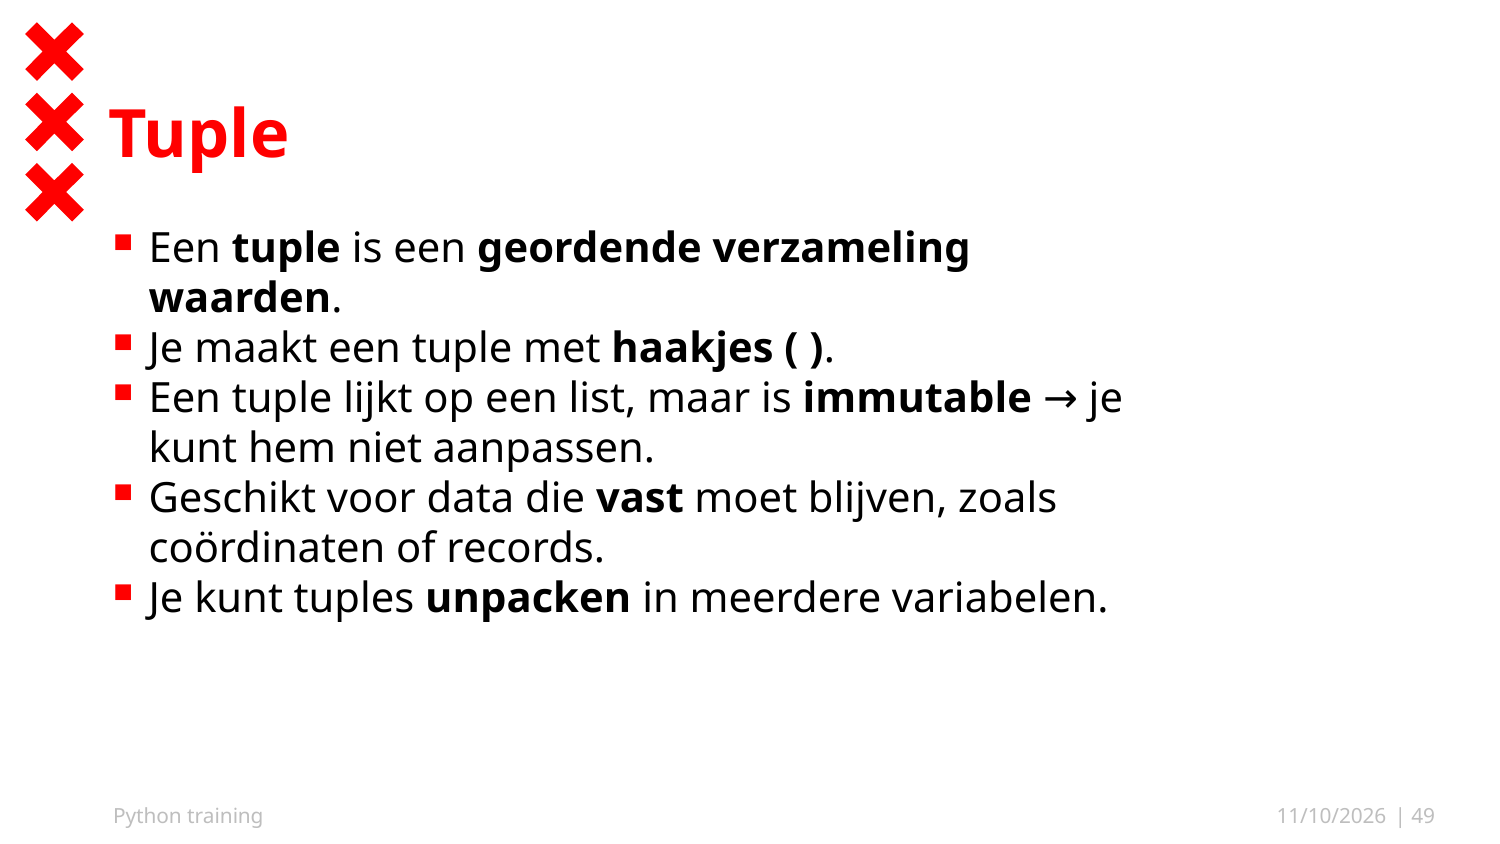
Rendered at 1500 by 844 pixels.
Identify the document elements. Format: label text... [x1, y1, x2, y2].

footer Python training [113, 802, 1129, 833]
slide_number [1262, 802, 1387, 833]
list Een tuple is een geordende verzameling waarden. Je maakt een tuple met haakjes ( ). Een tuple lijkt op een list, maar is immutable → je kunt hem niet aanpassen. Geschikt voor data die vast moet blijven, zoals coördinaten of records. Je kunt tuples unpacken in meerdere variabelen. [113, 221, 1164, 611]
slide_number | 49 [1394, 802, 1442, 833]
title Tuple [108, 91, 1438, 251]
